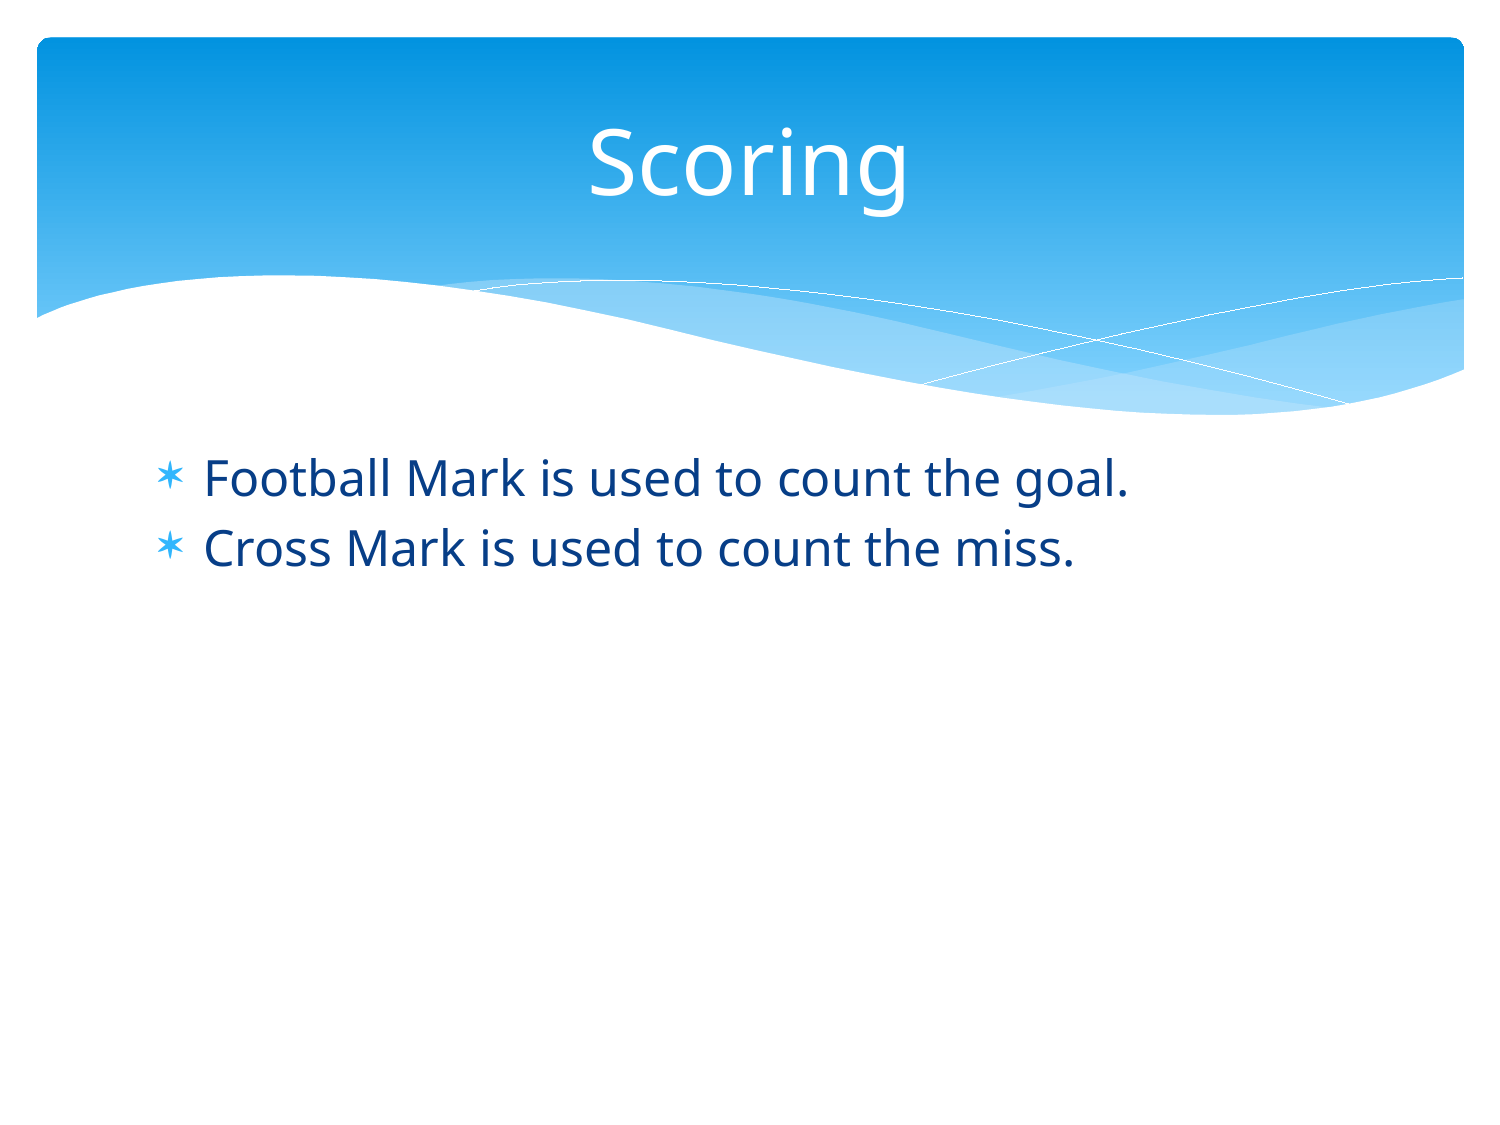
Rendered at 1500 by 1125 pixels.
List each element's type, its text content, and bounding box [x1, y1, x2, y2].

list Football Mark is used to count the goal. Cross Mark is used to count the miss. [143, 438, 1359, 1005]
title Scoring [75, 55, 1425, 261]
